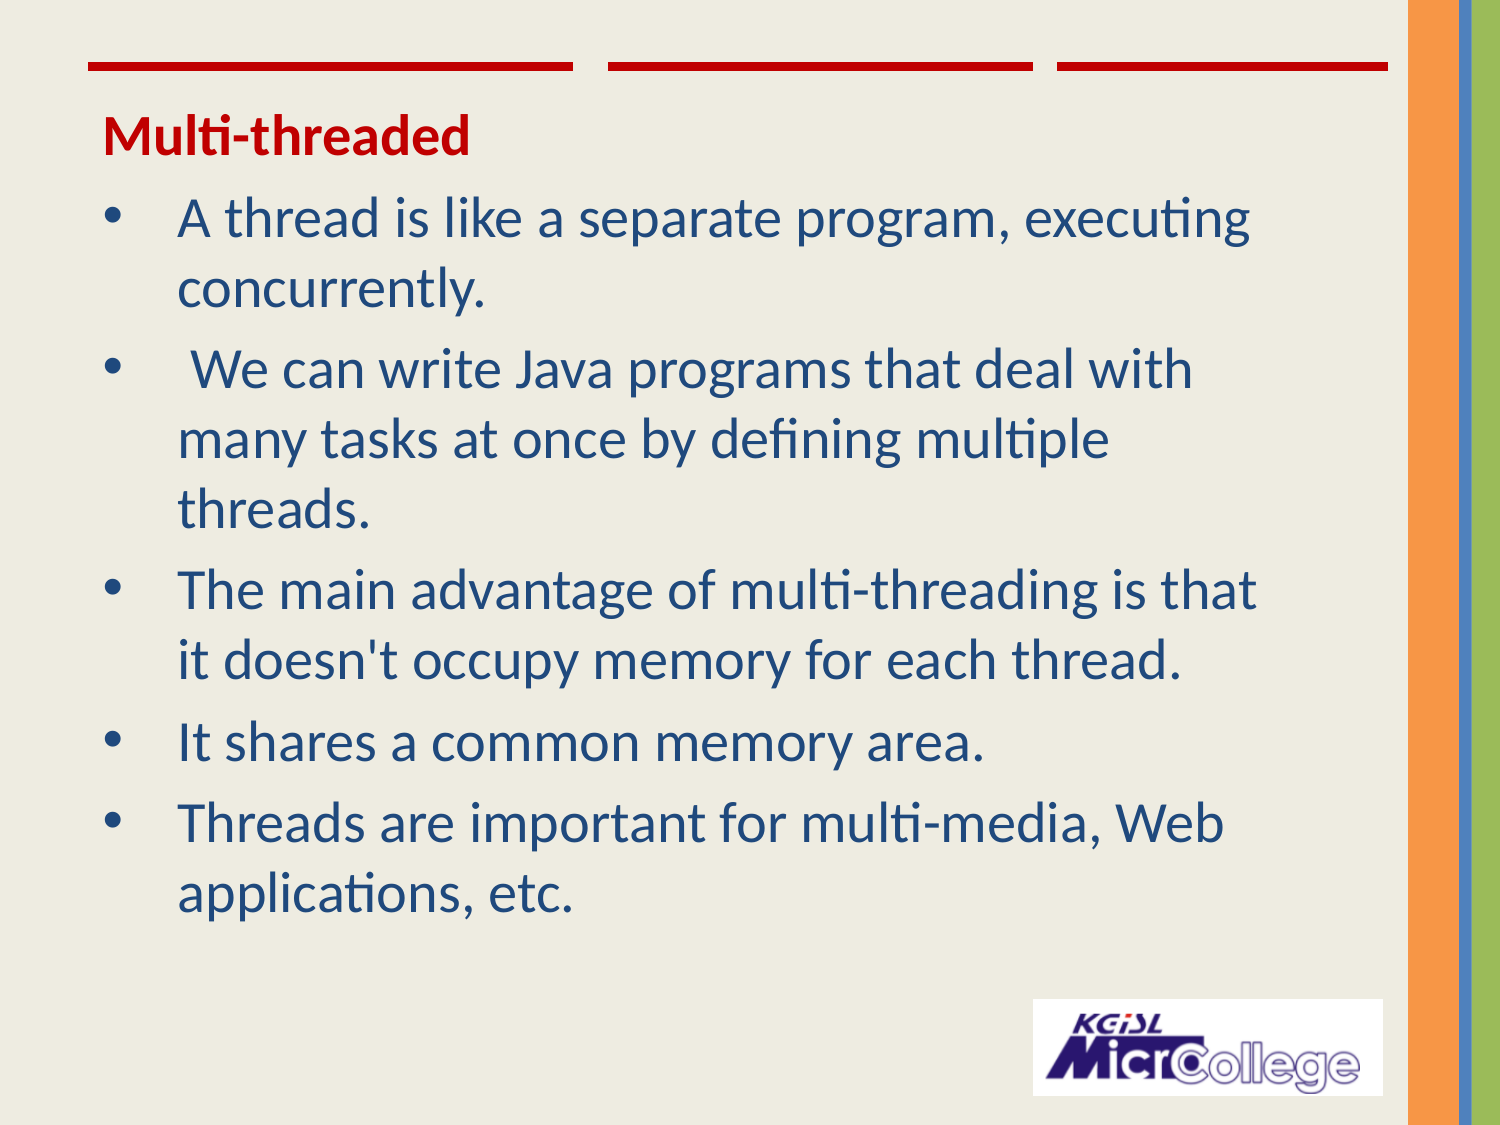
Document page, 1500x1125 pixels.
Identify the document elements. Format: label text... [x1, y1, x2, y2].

list Multi-threaded A thread is like a separate program, executing concurrently. We can write Java programs that deal with many tasks at once by defining multiple threads. The main advantage of multi-threading is that it doesn't occupy memory for each thread. It shares a common memory area. Threads are important for multi-media, Web applications, etc. [87, 90, 1313, 1100]
picture [1033, 999, 1384, 1096]
